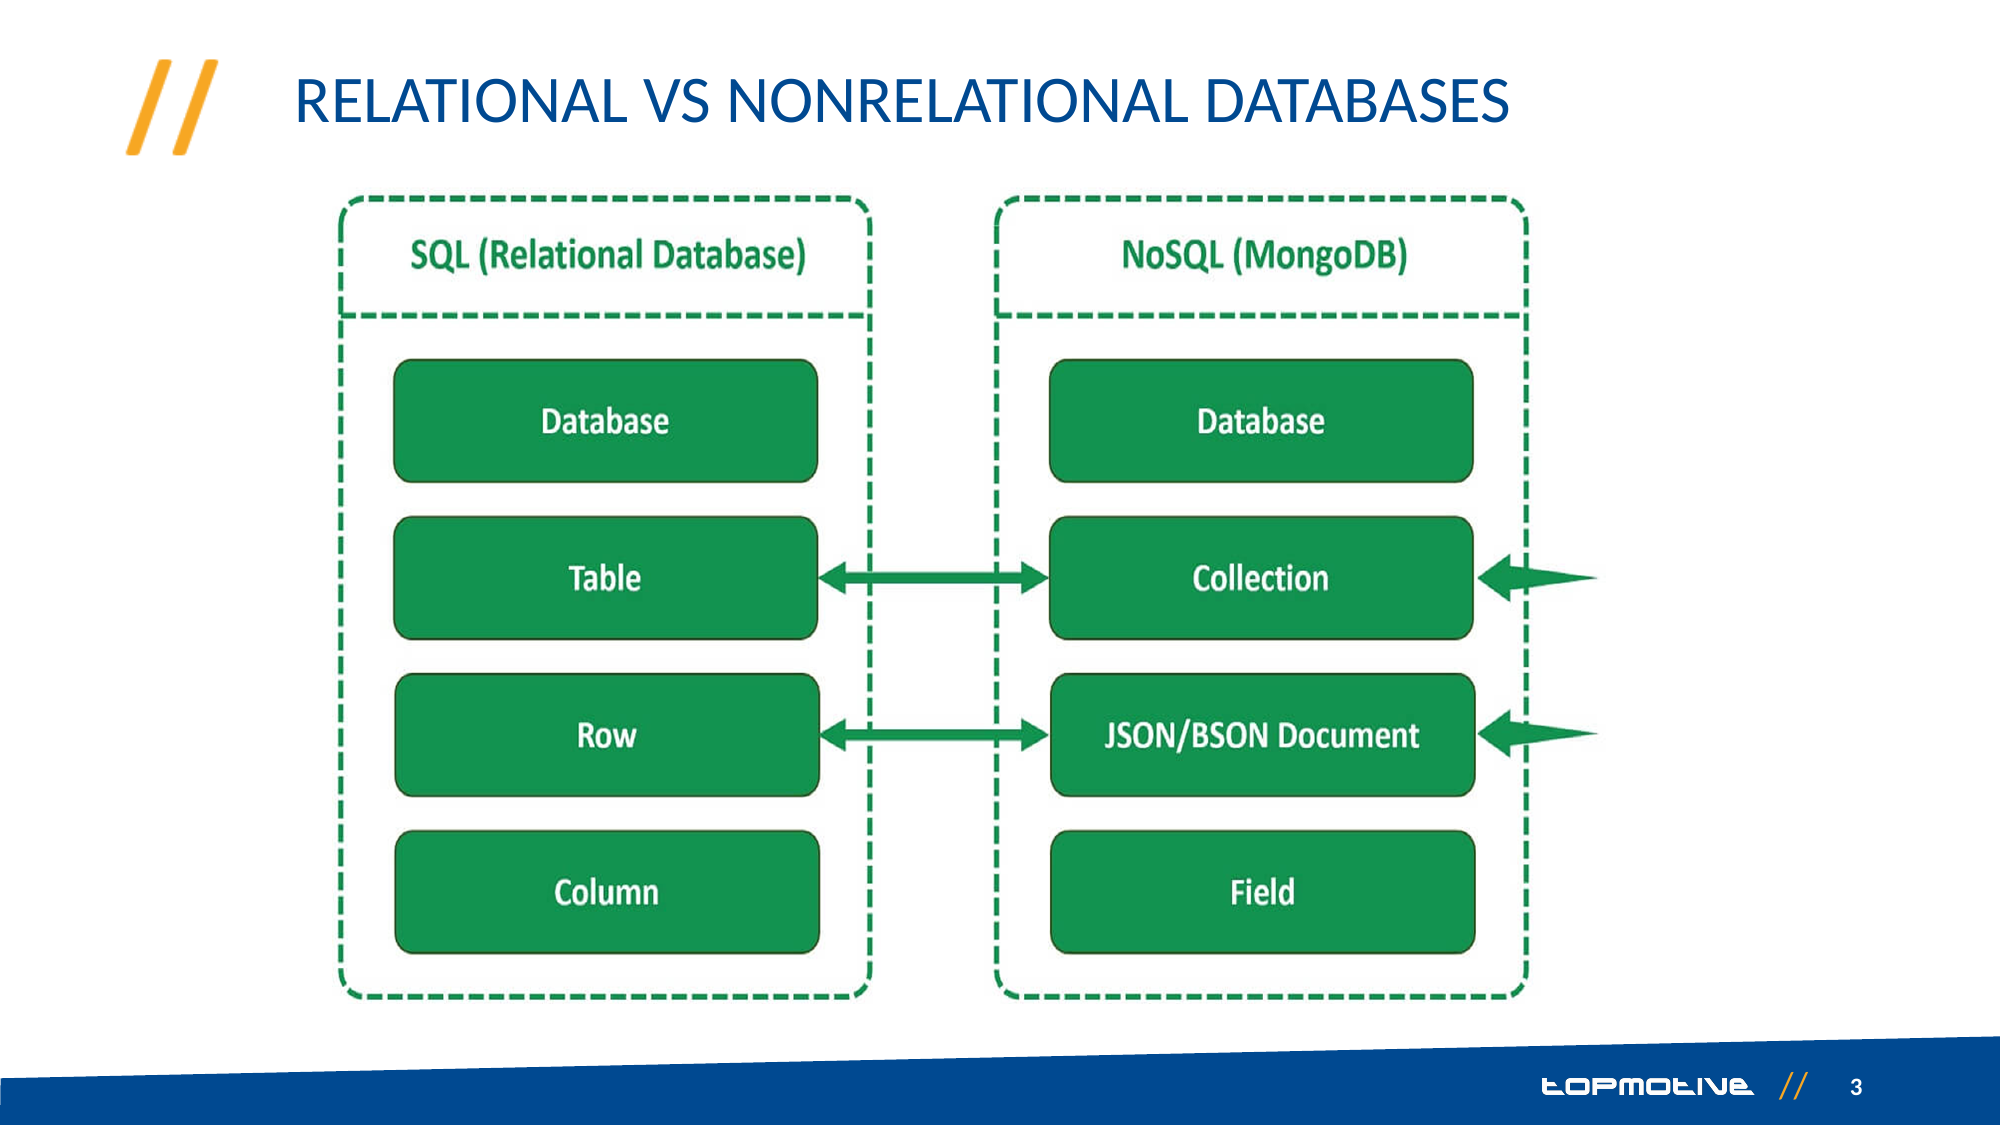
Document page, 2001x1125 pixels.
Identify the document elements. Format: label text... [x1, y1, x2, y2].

picture [1542, 1078, 1755, 1095]
slide_number 3 [1800, 1065, 1863, 1107]
picture [37, 11, 295, 187]
title RELATIONAL VS NONRELATIONal DATABASEs [295, 56, 1598, 187]
picture [80, 186, 1606, 1004]
